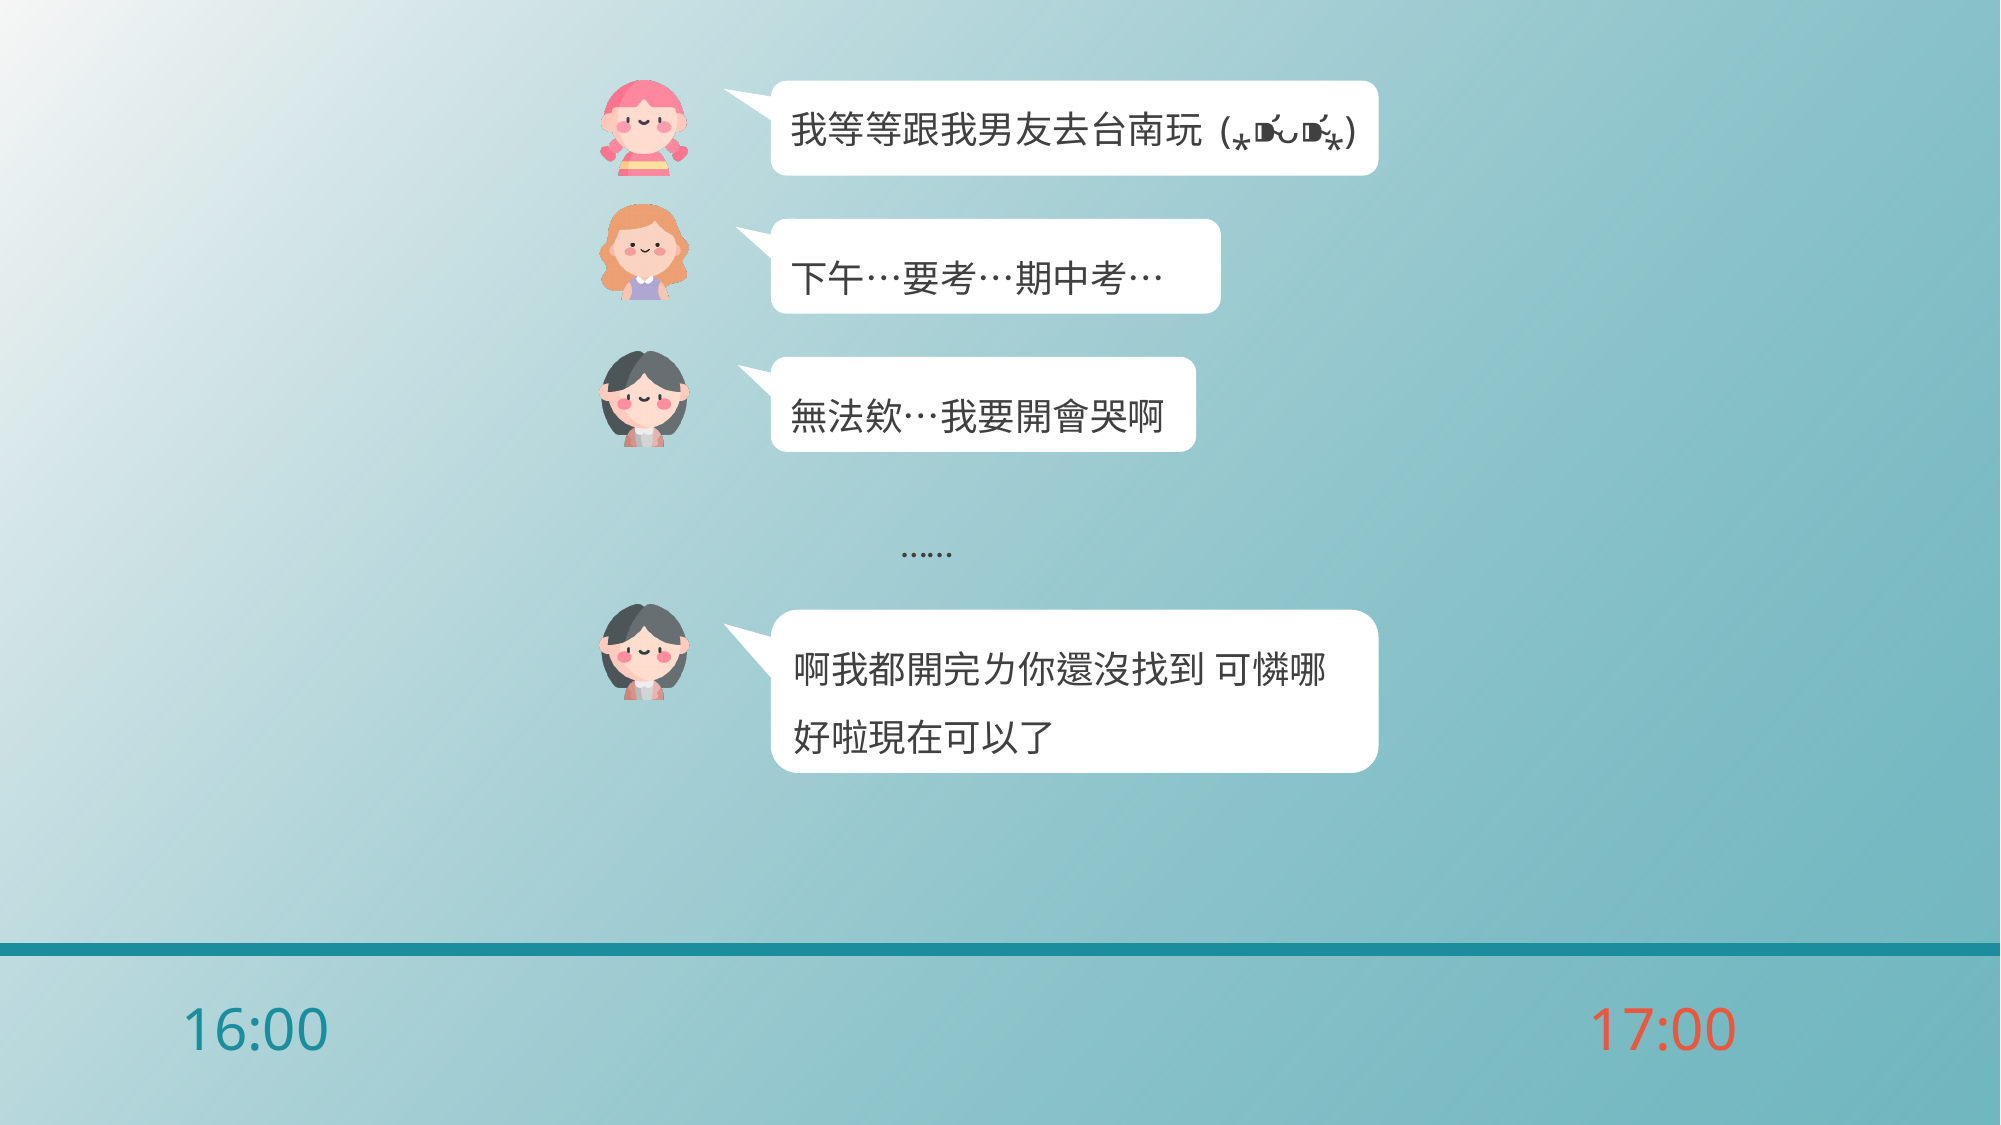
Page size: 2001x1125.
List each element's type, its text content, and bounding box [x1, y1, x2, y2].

text_box 17:00 [1544, 992, 1783, 1088]
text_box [596, 204, 1221, 314]
text_box 16:00 [136, 992, 375, 1088]
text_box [596, 80, 1379, 176]
text_box …… [886, 490, 968, 573]
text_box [596, 604, 1379, 773]
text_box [596, 351, 1197, 452]
